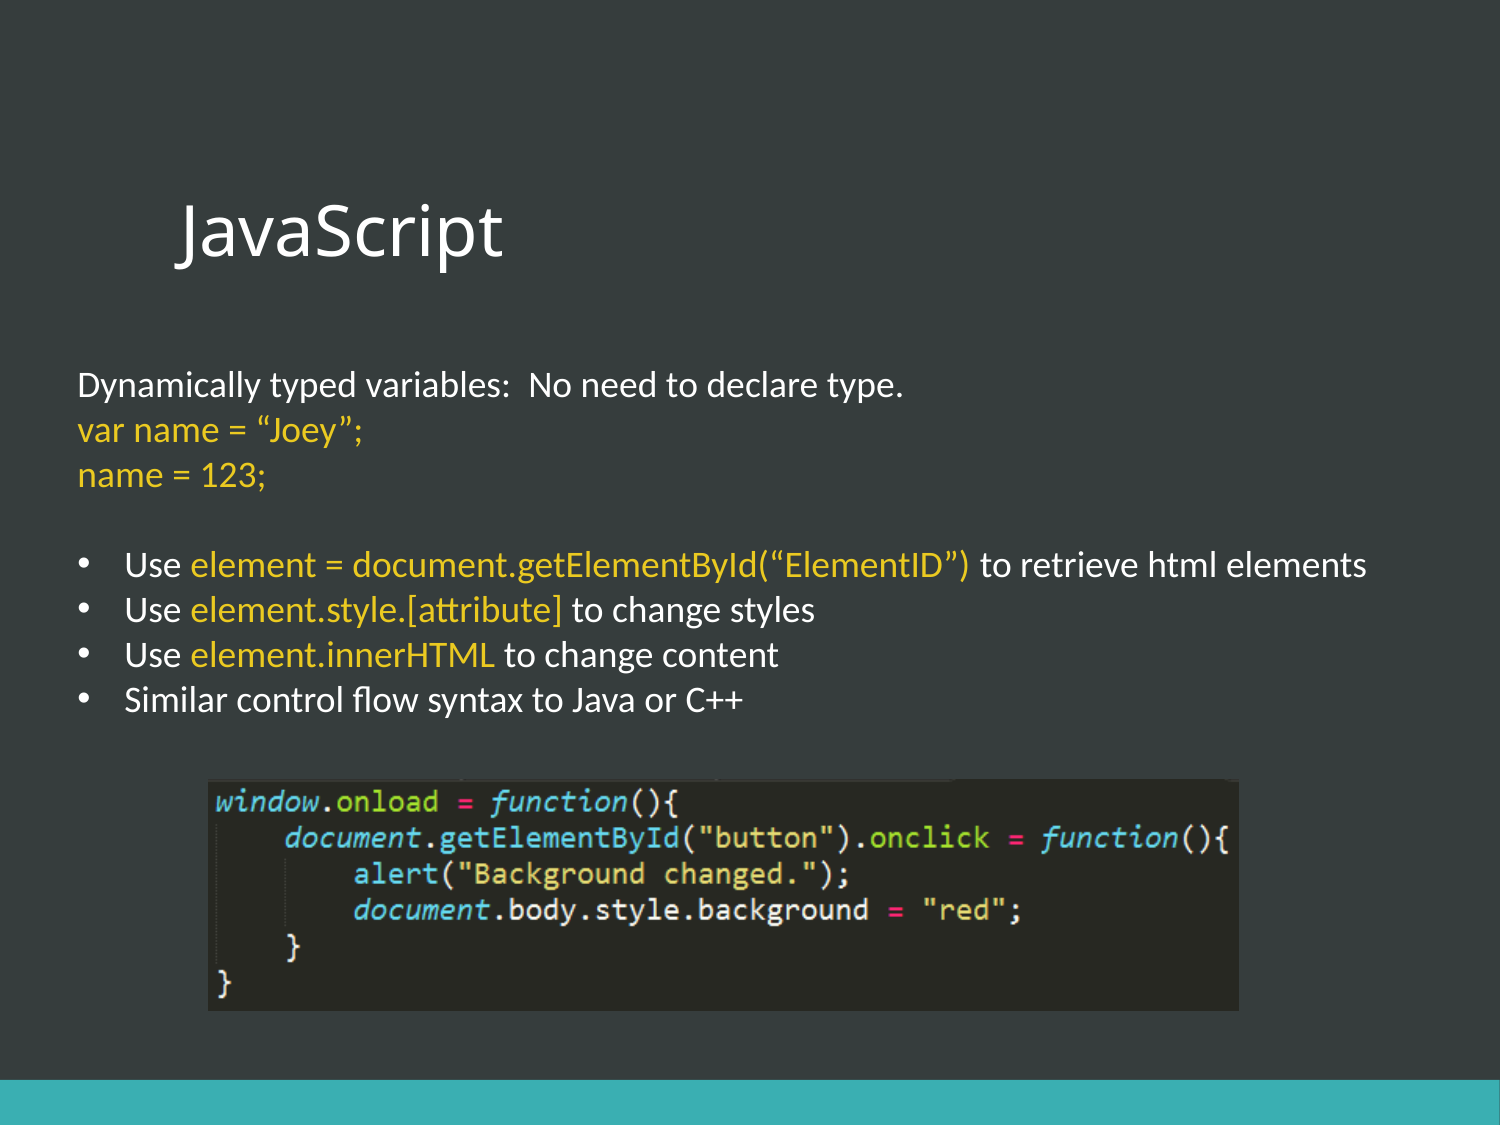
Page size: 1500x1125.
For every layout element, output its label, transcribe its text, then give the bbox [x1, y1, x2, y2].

text_box Dynamically typed variables: No need to declare type. var name = “Joey”; name = 123; Use element = document.getElementById(“ElementID”) to retrieve html elements Use element.style.[attribute] to change styles Use element.innerHTML to change content Similar control flow syntax to Java or C++ [62, 352, 1454, 728]
picture [208, 779, 1239, 1011]
title JavaScript [165, 76, 1335, 279]
